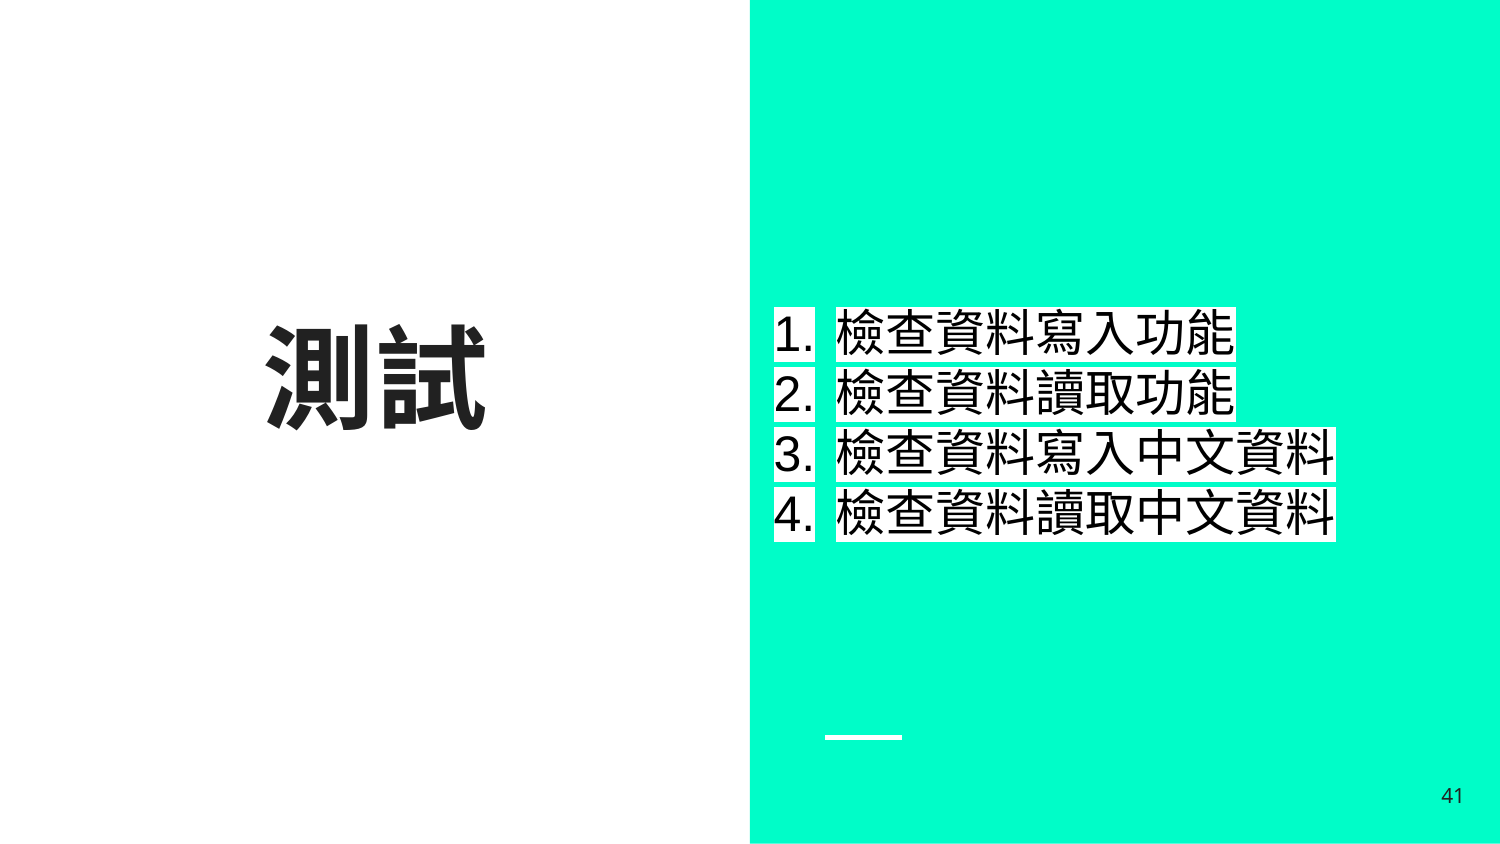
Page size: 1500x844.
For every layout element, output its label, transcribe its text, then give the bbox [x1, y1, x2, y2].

title 測試 [43, 177, 708, 458]
slide_number 41 [1389, 764, 1480, 830]
list 檢查資料寫入功能 檢查資料讀取功能 檢查資料寫入中文資料 檢查資料讀取中文資料 [745, 118, 1448, 725]
